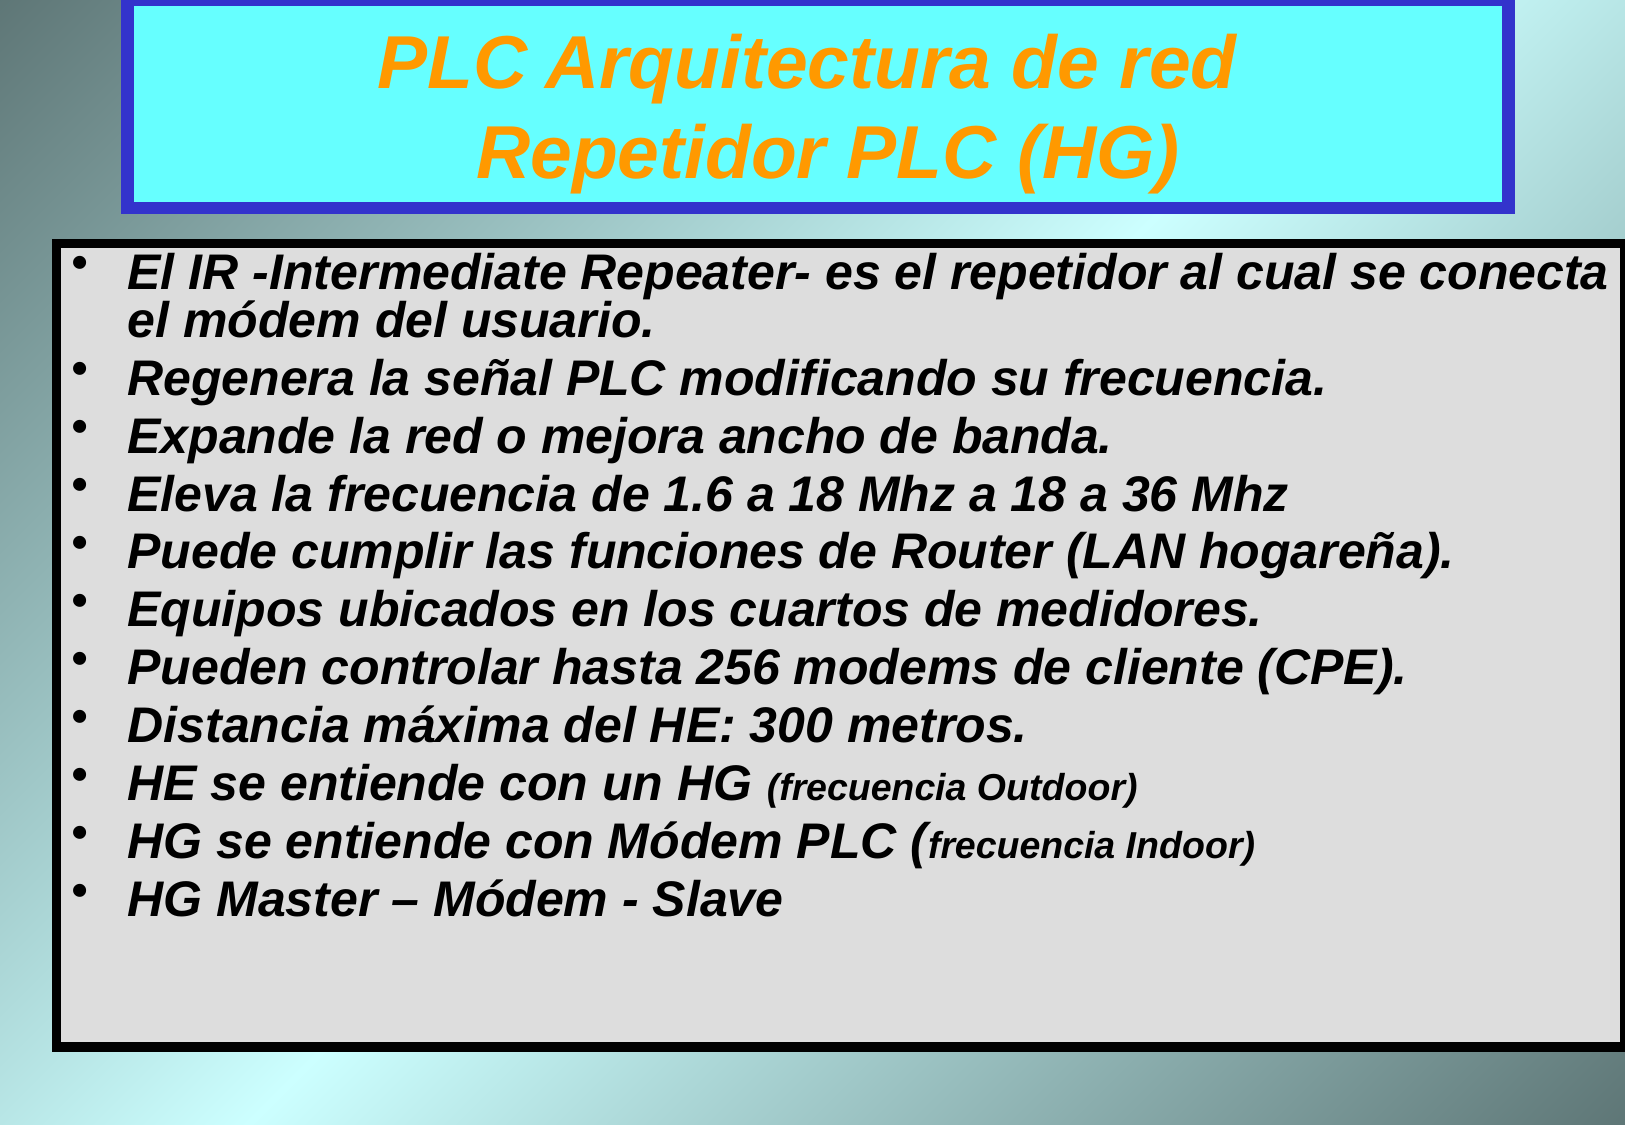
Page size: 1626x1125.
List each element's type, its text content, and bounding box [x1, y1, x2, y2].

title PLC Arquitectura de red Repetidor PLC (HG) [127, 0, 1509, 209]
list El IR -Intermediate Repeater- es el repetidor al cual se conecta el módem del usuario. Regenera la señal PLC modificando su frecuencia. Expande la red o mejora ancho de banda. Eleva la frecuencia de 1.6 a 18 Mhz a 18 a 36 Mhz Puede cumplir las funciones de Router (LAN hogareña). Equipos ubicados en los cuartos de medidores. Pueden controlar hasta 256 modems de cliente (CPE). Distancia máxima del HE: 300 metros. HE se entiende con un HG (frecuencia Outdoor) HG se entiende con Módem PLC (frecuencia Indoor) HG Master – Módem - Slave [56, 243, 1625, 1048]
